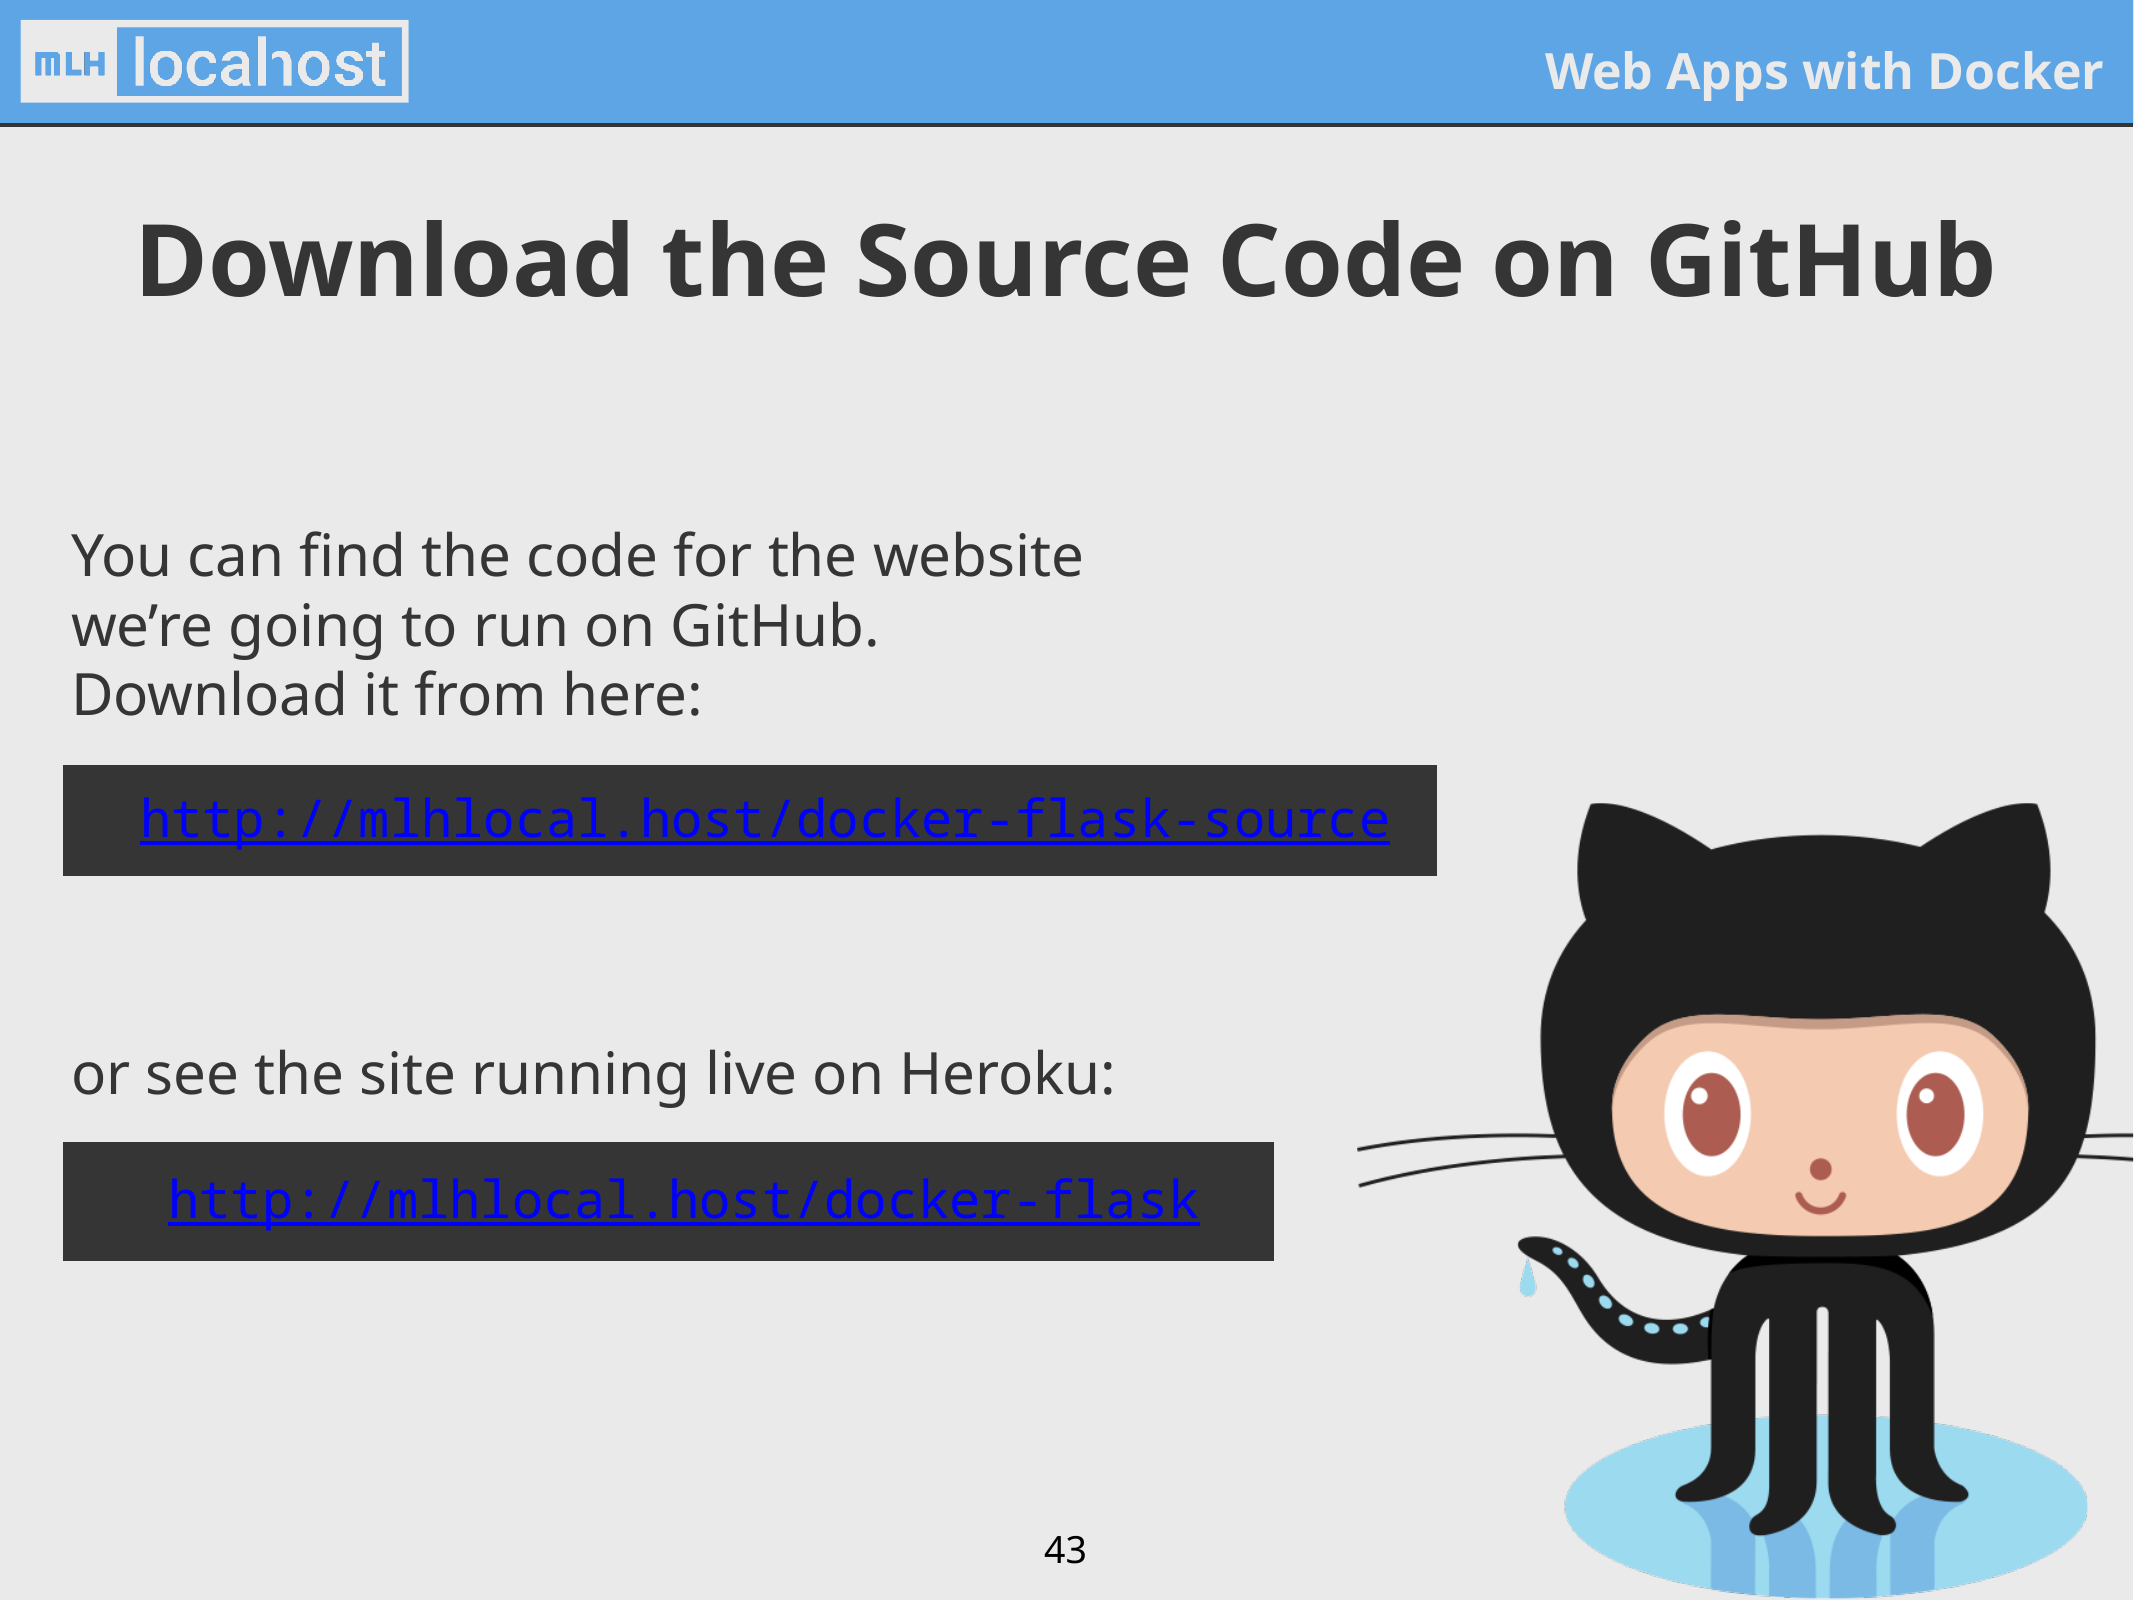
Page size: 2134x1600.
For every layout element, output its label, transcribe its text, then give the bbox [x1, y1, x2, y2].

slide_number ‹#› [1034, 1517, 1097, 1585]
picture [1326, 787, 2134, 1600]
text_box http://mlhlocal.host/docker-flask-source [64, 767, 1435, 875]
text_box You can find the code for the website we’re going to run on GitHub. Download it from here: [62, 509, 1098, 764]
text_box or see the site running live on Heroku: [62, 1028, 1173, 1124]
text_box http://mlhlocal.host/docker-flask [64, 1144, 1273, 1259]
text_box Download the Source Code on GitHub [57, 188, 2077, 341]
text_box [0, 0, 2134, 124]
list Web Apps with Docker [1535, 34, 2114, 106]
picture [20, 19, 410, 104]
